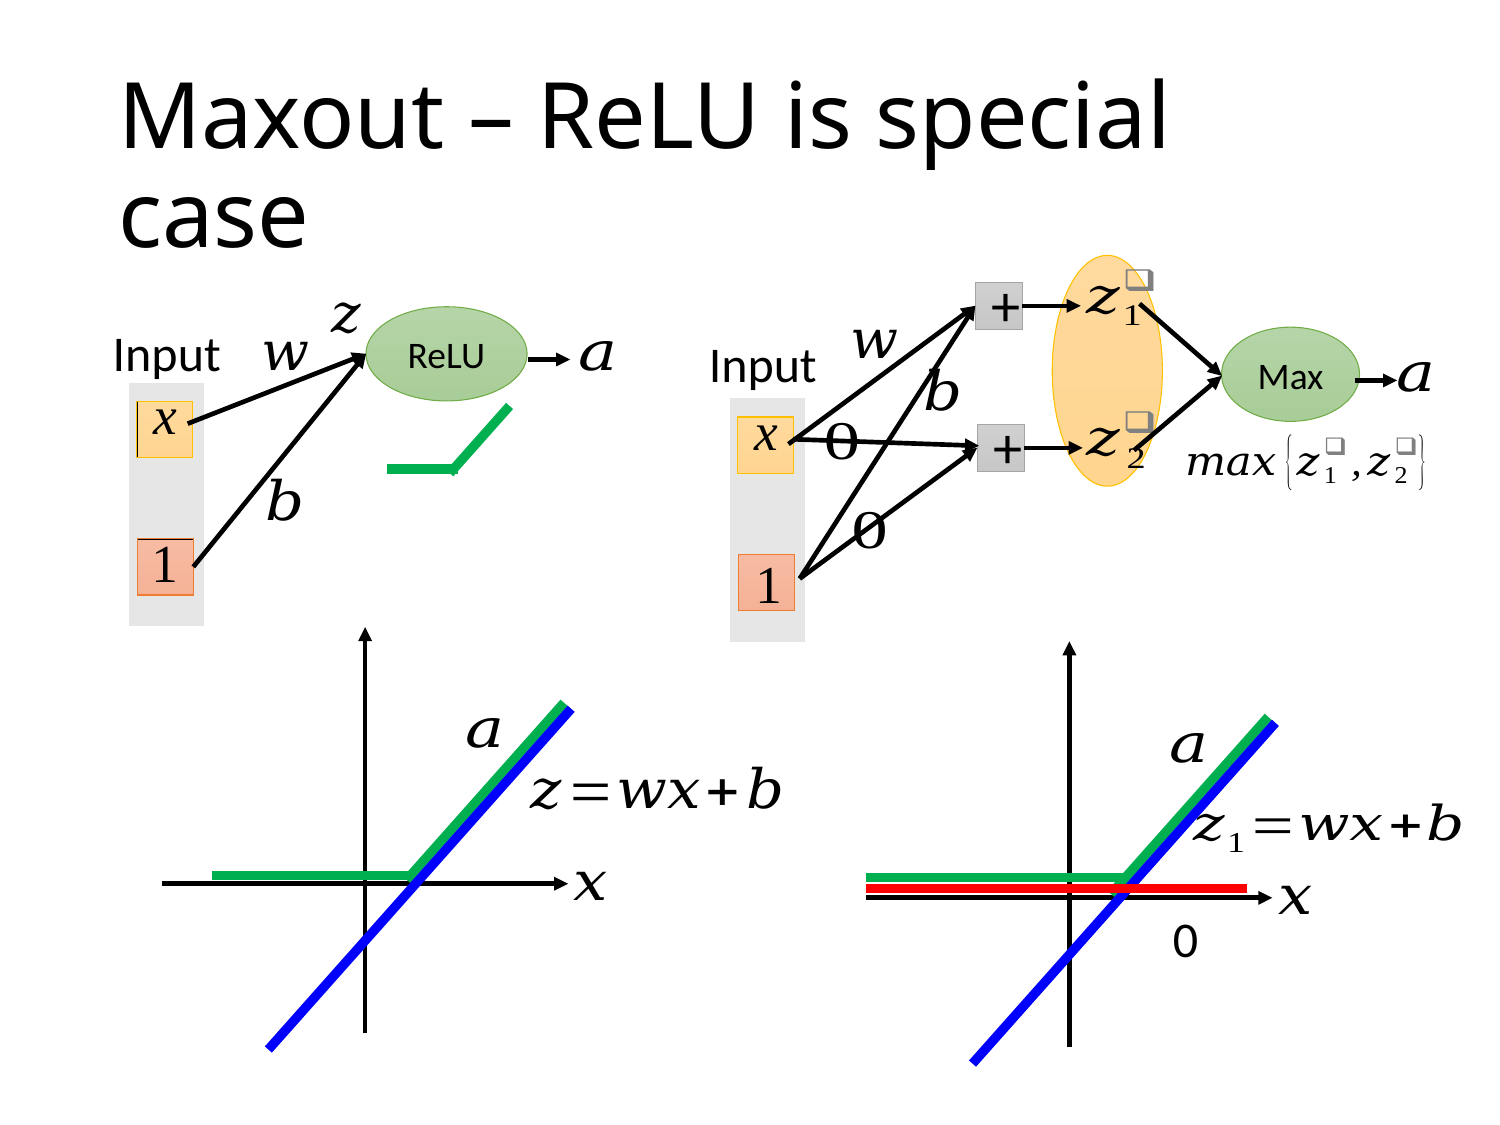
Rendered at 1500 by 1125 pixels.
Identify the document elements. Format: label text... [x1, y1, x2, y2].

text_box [972, 722, 1276, 1064]
title Maxout – ReLU is special case [103, 59, 1397, 278]
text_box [268, 708, 572, 1050]
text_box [387, 405, 510, 474]
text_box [73, 285, 619, 626]
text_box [669, 255, 1438, 642]
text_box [1110, 716, 1269, 722]
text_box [406, 702, 565, 708]
